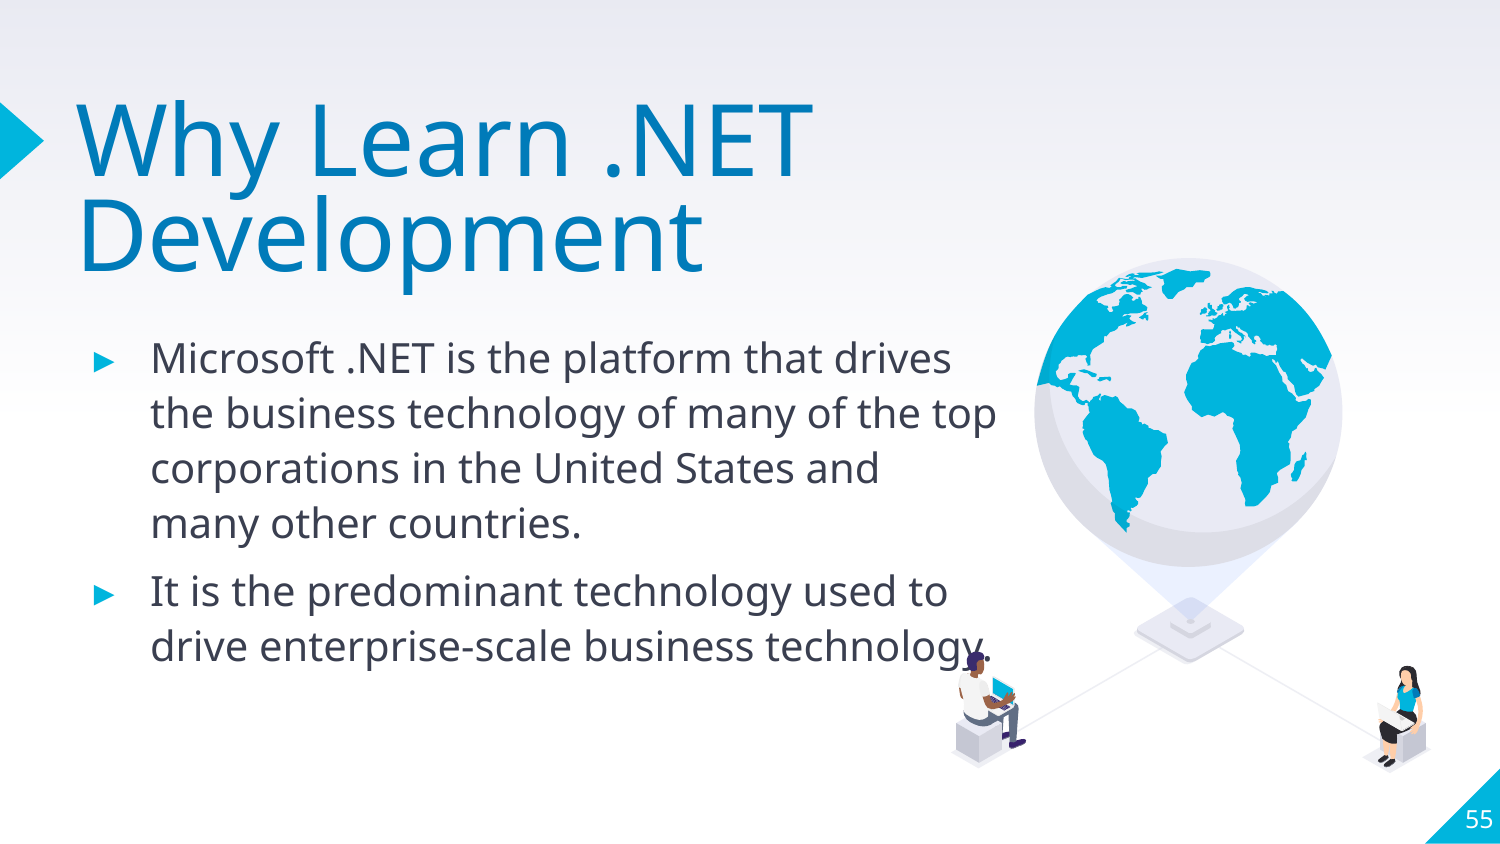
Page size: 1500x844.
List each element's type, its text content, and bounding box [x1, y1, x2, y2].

title Why Learn .NET Development [75, 99, 1001, 277]
list Microsoft .NET is the platform that drives the business technology of many of the top corporations in the United States and many other countries. It is the predominant technology used to drive enterprise-scale business technology. [75, 327, 945, 761]
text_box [950, 257, 1432, 774]
slide_number 55 [1418, 760, 1494, 838]
